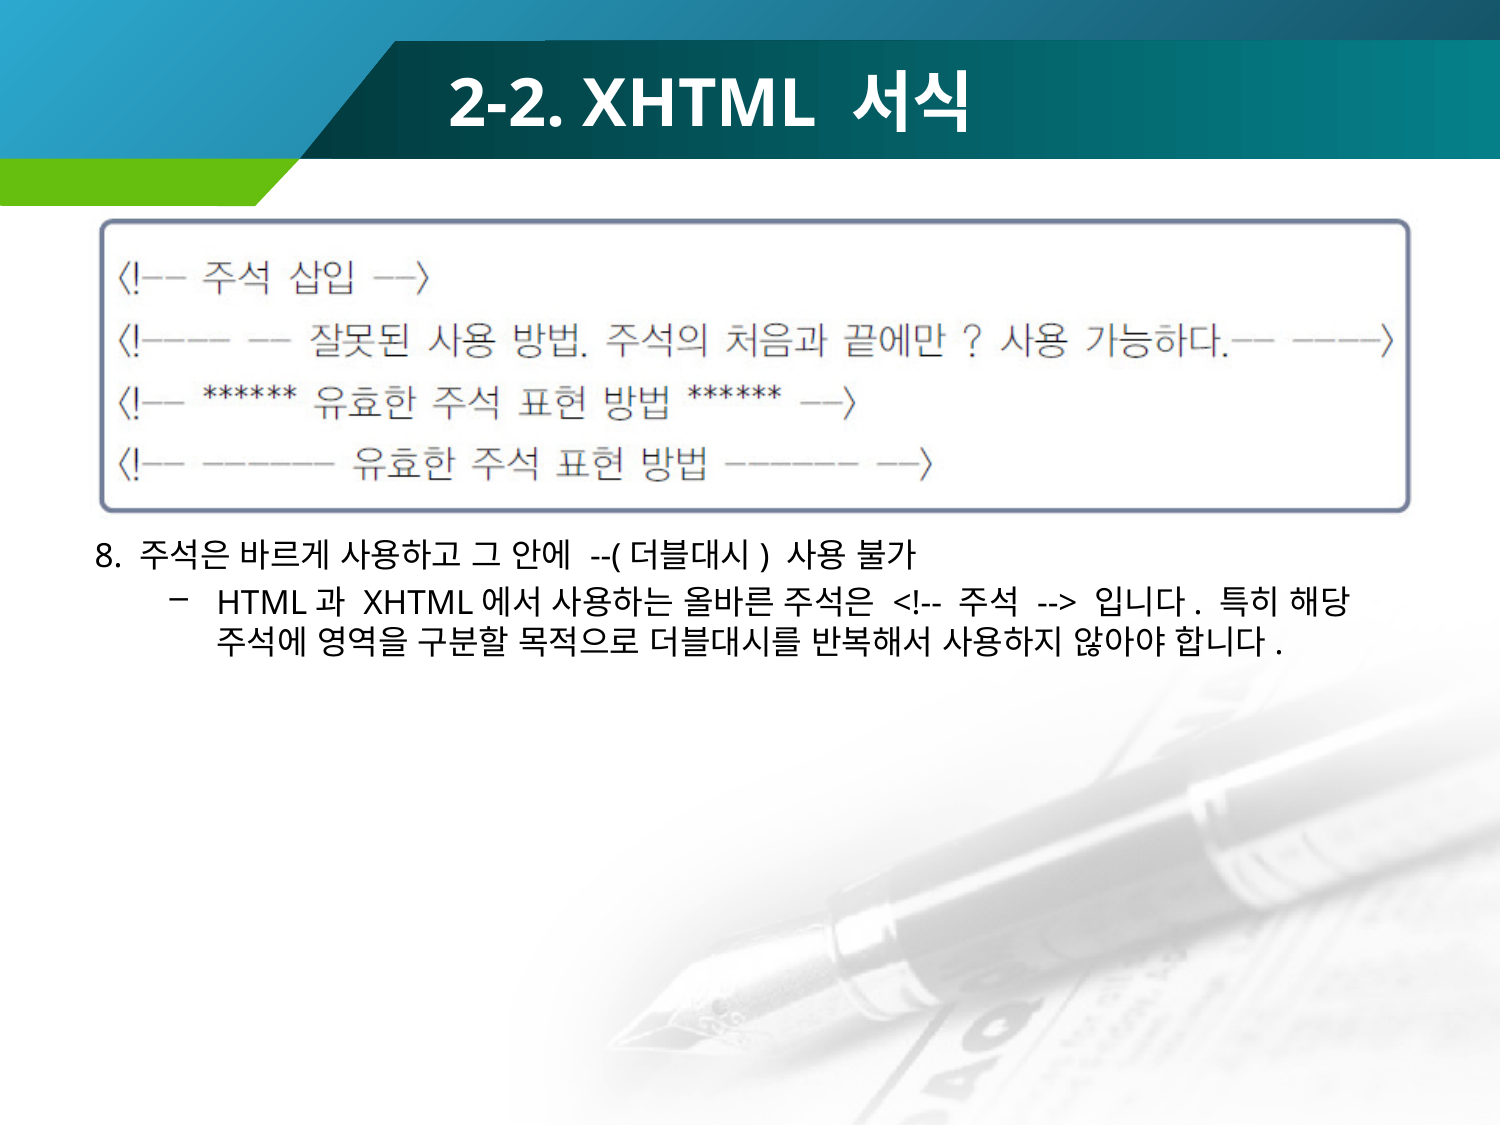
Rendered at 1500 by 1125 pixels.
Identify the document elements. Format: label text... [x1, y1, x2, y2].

picture [89, 207, 1500, 1125]
title 2-2. XHTML 서식 [433, 36, 1500, 163]
list 8. 주석은 바르게 사용하고 그 안에 --(더블대시) 사용 불가 HTML과 XHTML에서 사용하는 올바른 주석은 <!-- 주석 --> 입니다. 특히 해당 주석에 영역을 구분할 목적으로 더블대시를 반복해서 사용하지 않아야 합니다. [79, 526, 1430, 681]
